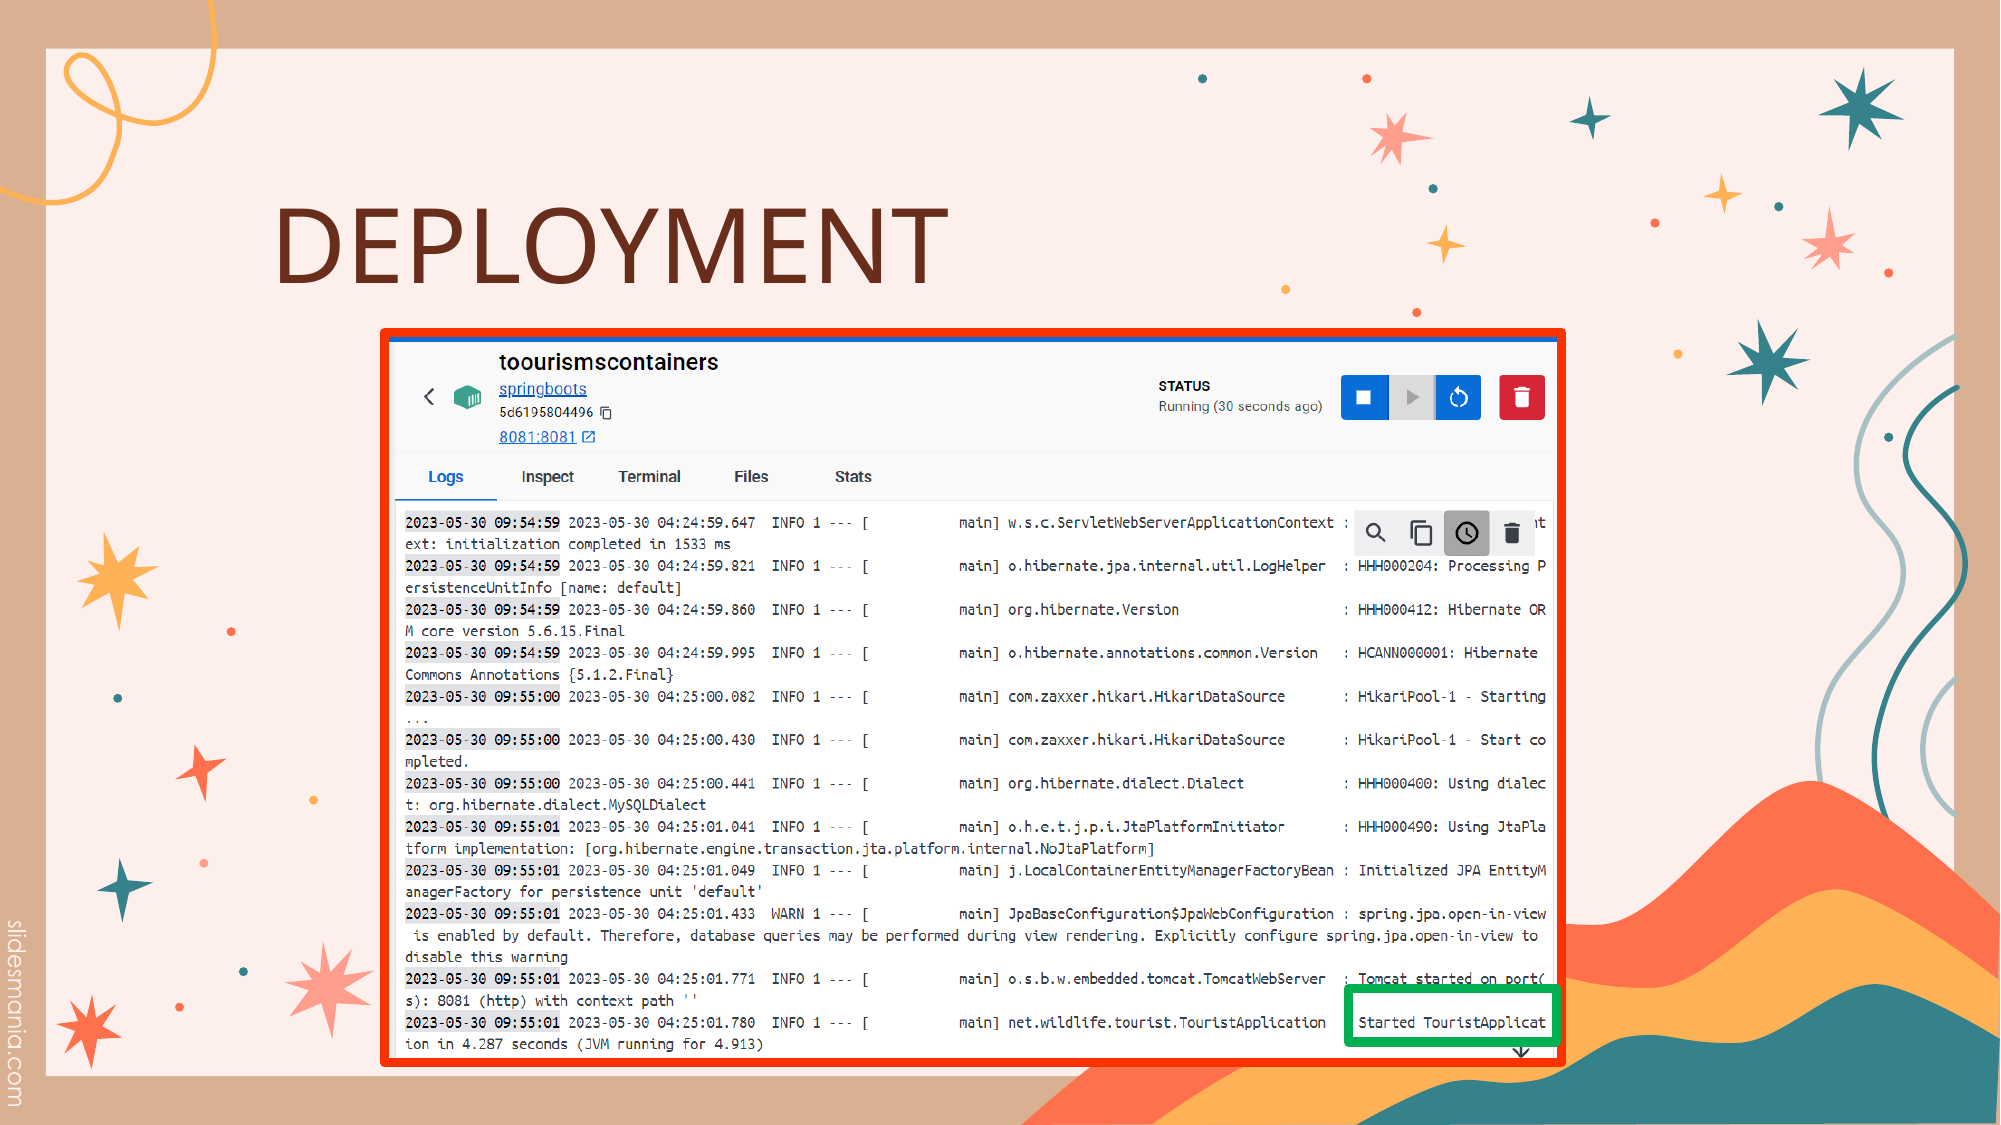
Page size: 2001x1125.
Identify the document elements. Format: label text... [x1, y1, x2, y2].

picture [388, 336, 1558, 1058]
title DEPLOYMENT [250, 179, 1530, 305]
